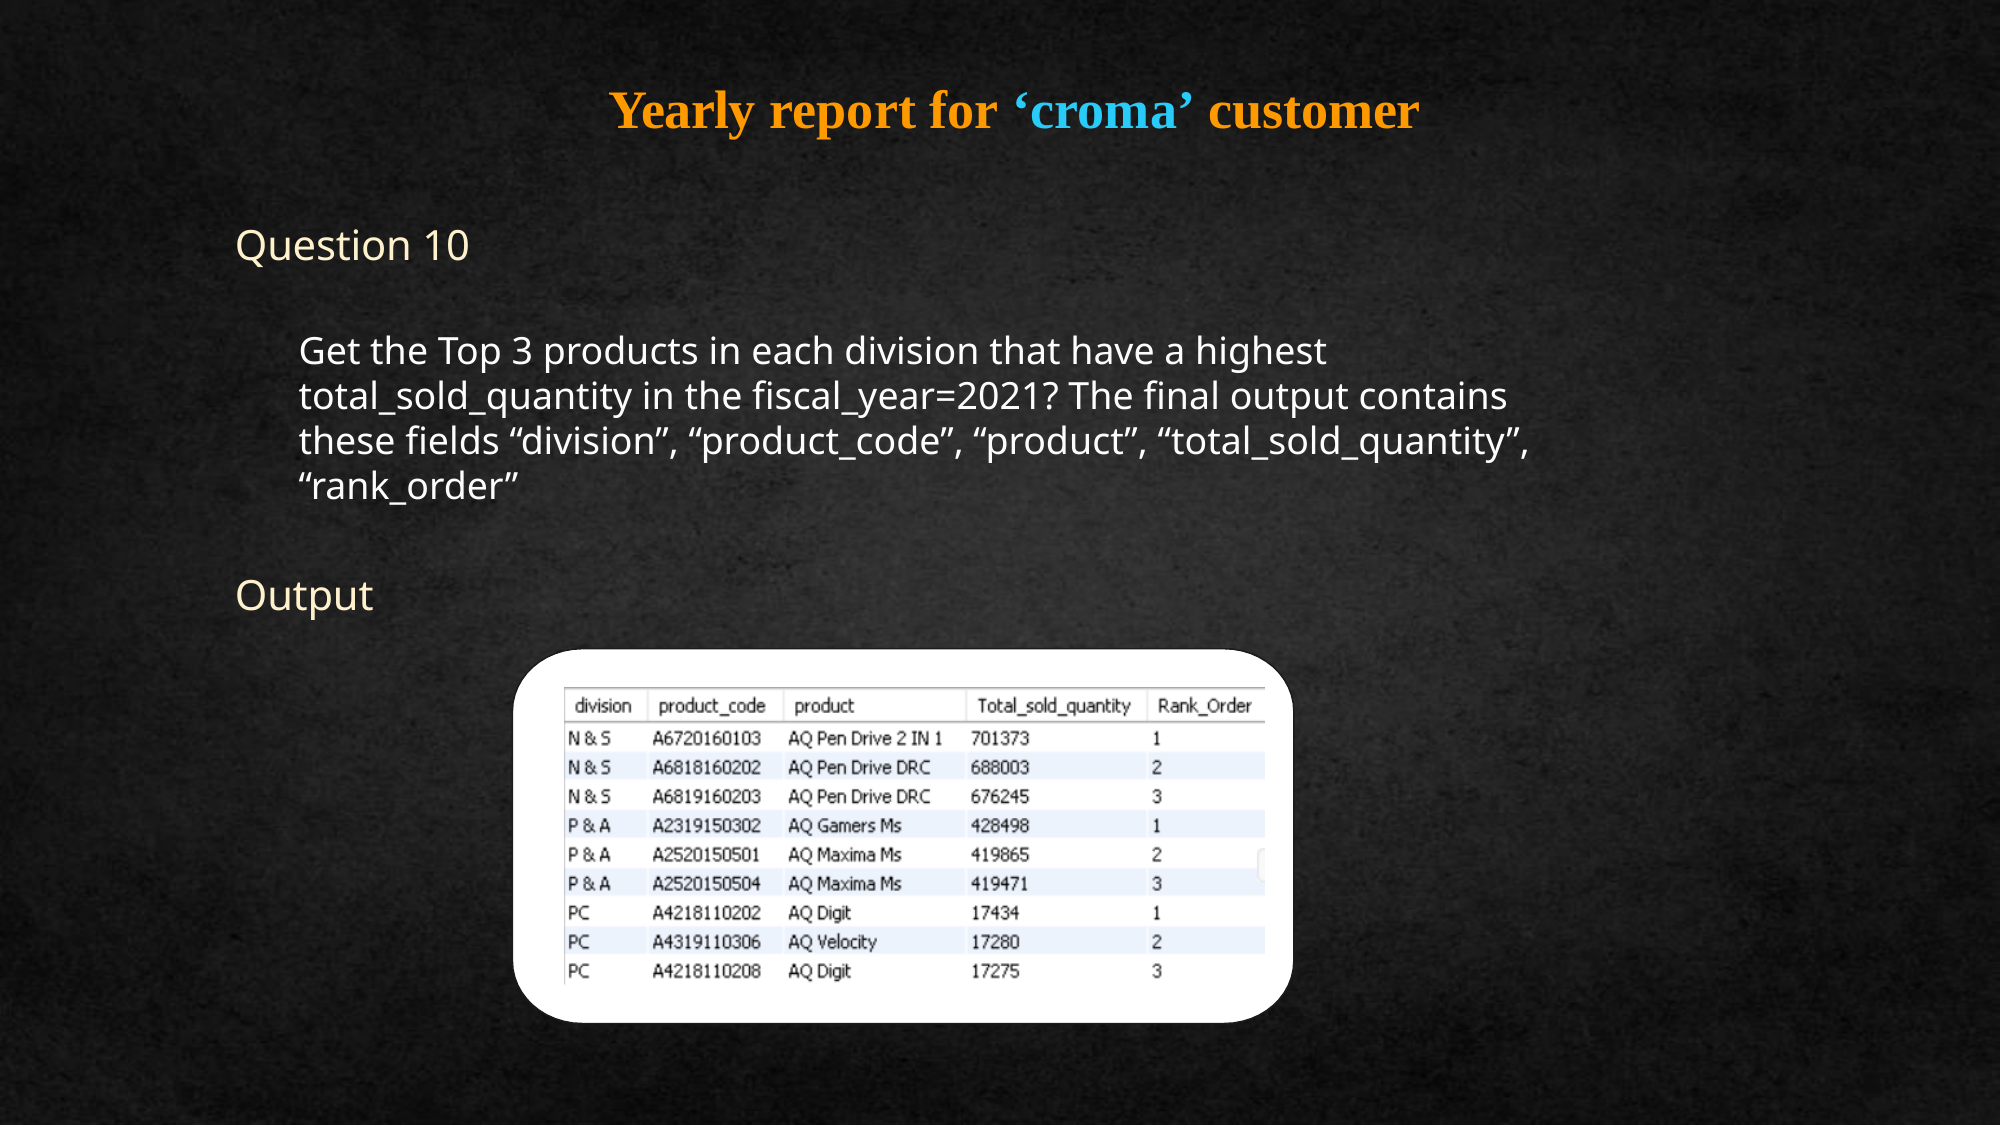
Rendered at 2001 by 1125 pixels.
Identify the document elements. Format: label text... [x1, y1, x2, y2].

picture [0, 0, 2000, 1125]
text_box Question 10 Get the Top 3 products in each division that have a highest total_sold_quantity in the fiscal_year=2021? The final output contains these fields “division”, “product_code”, “product”, “total_sold_quantity”, “rank_order” Output [232, 216, 1634, 620]
title Yearly report for ‘croma’ customer [606, 72, 1426, 216]
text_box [512, 648, 1295, 1024]
